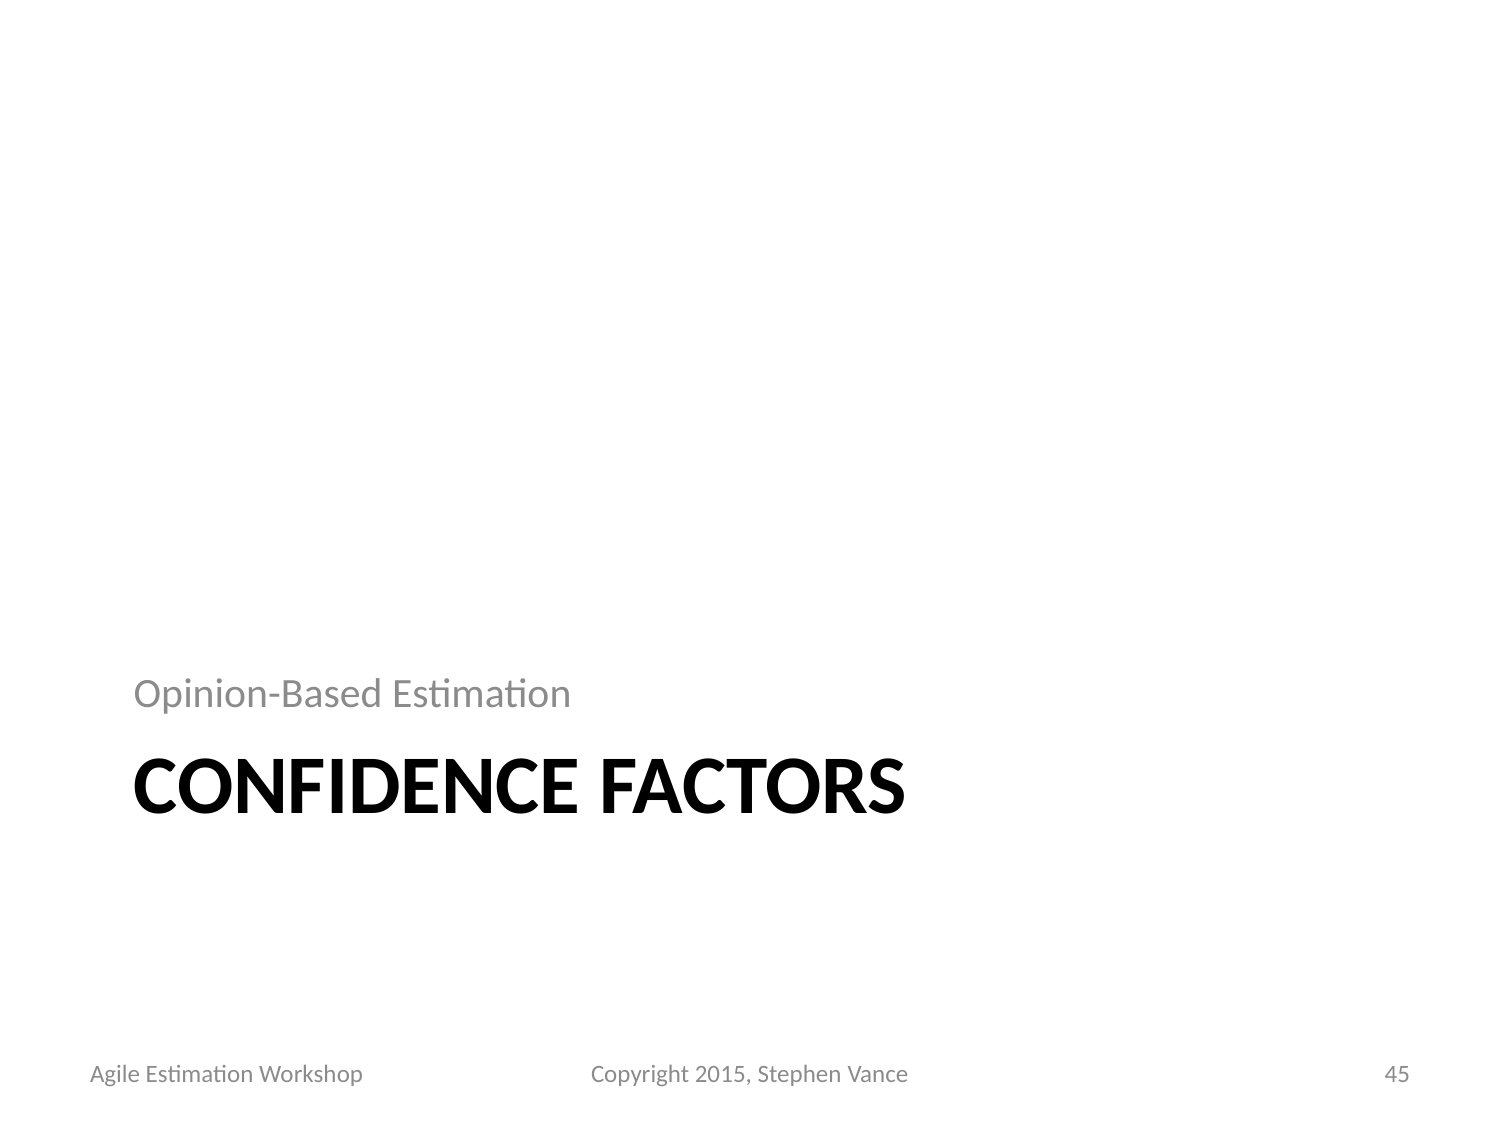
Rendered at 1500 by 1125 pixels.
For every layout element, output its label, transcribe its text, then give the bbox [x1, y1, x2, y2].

slide_number Agile Estimation Workshop [75, 1042, 425, 1103]
footer Copyright 2015, Stephen Vance [512, 1042, 988, 1103]
list Opinion-Based Estimation [118, 476, 1394, 723]
title Confidence Factors [118, 723, 1394, 947]
slide_number 45 [1074, 1042, 1425, 1103]
